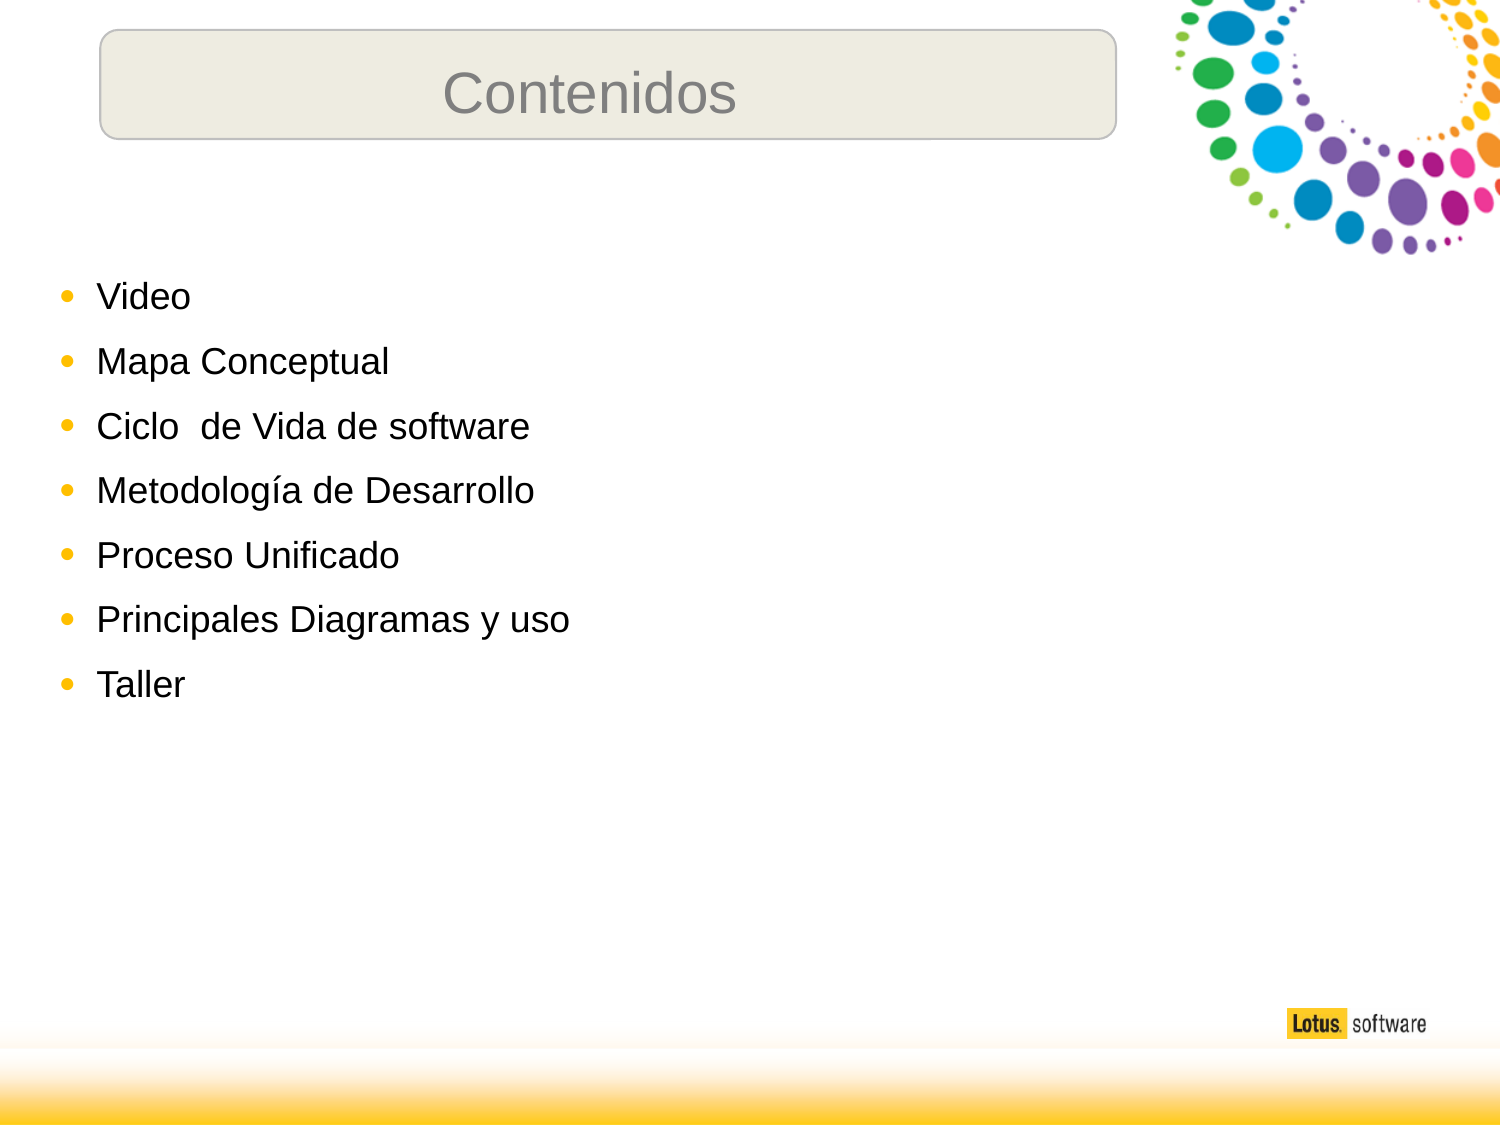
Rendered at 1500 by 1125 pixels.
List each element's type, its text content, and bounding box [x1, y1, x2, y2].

picture [1168, 0, 1500, 256]
text_box Video Mapa Conceptual Ciclo de Vida de software Metodología de Desarrollo Proceso Unificado Principales Diagramas y uso Taller [41, 208, 1282, 705]
picture [0, 1000, 1500, 1125]
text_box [64, 18, 1117, 162]
